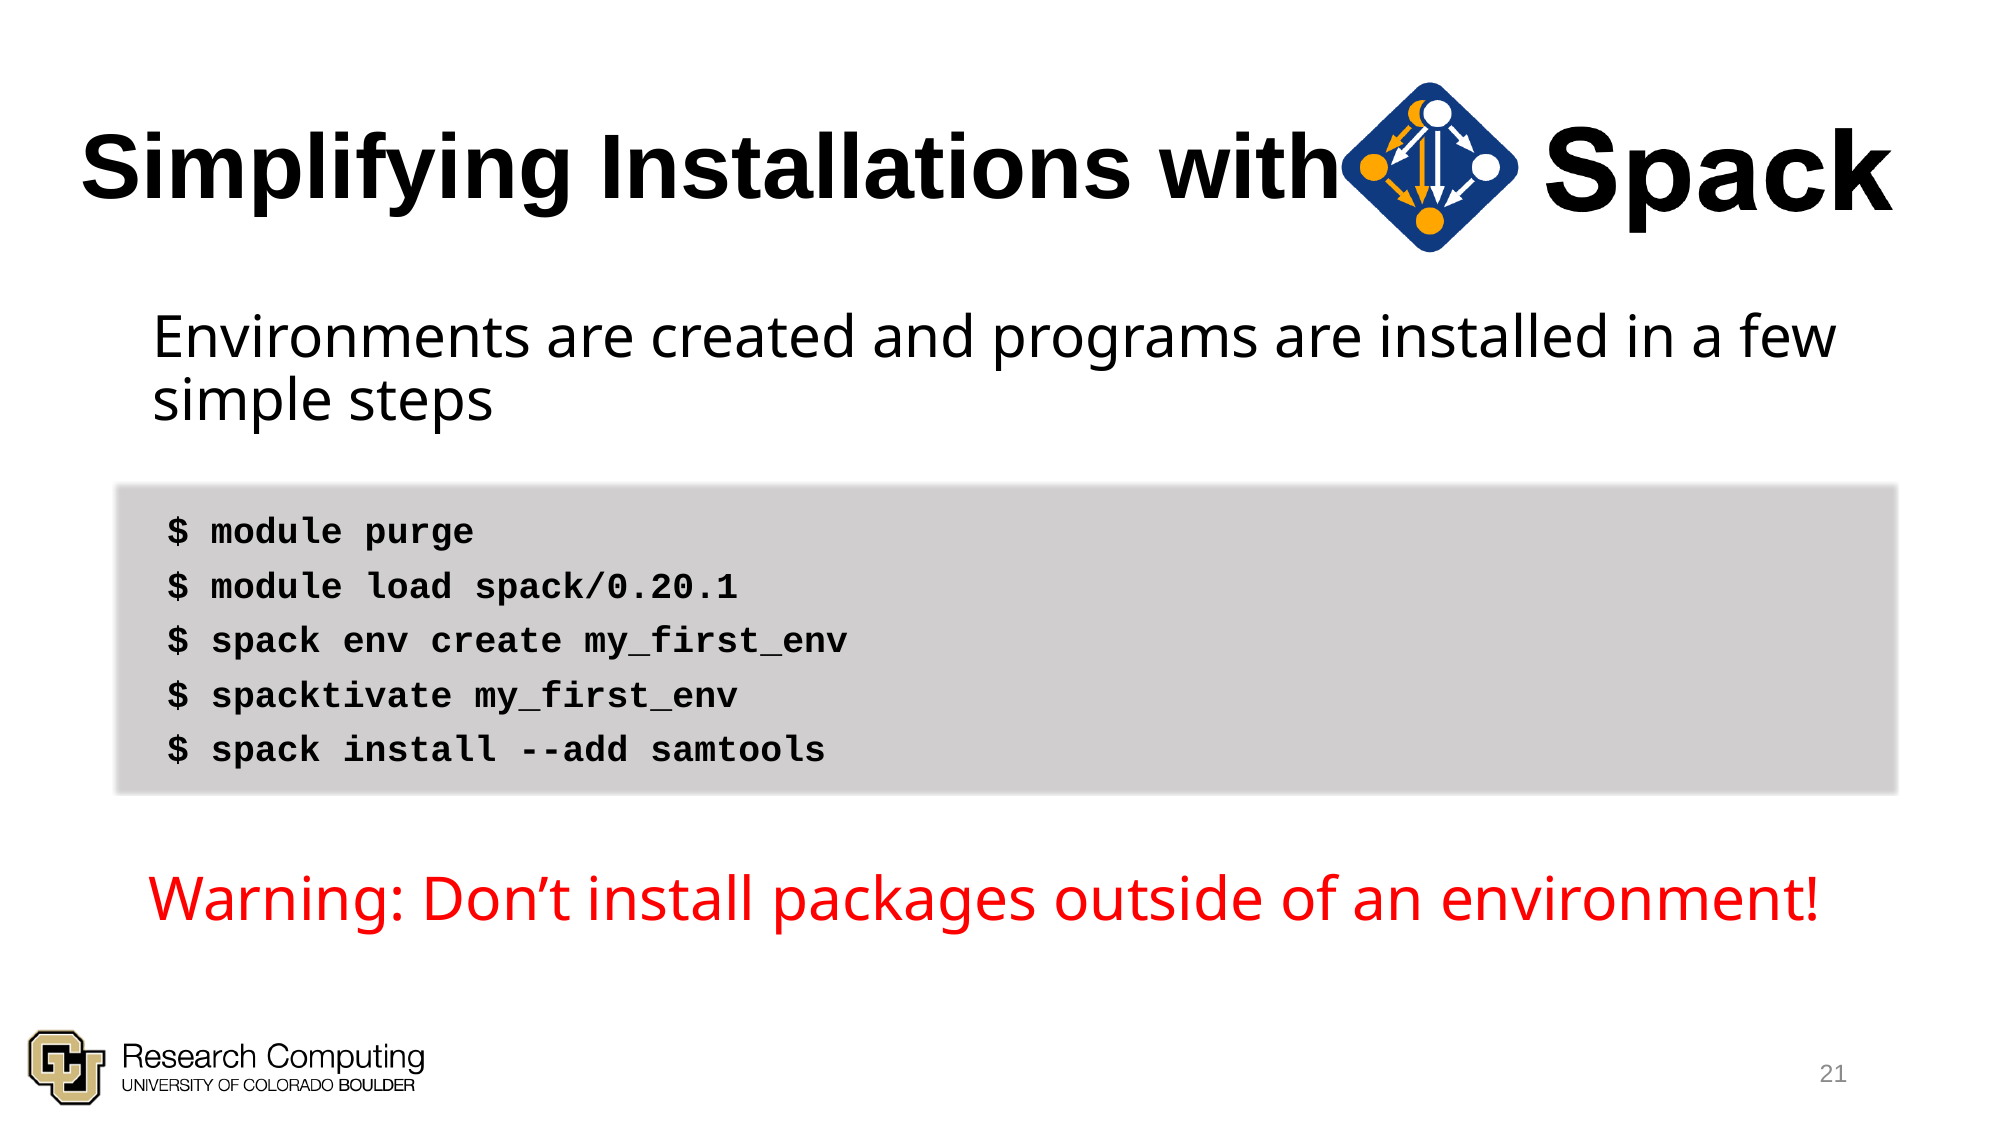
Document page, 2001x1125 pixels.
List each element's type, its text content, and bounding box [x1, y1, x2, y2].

list Environments are created and programs are installed in a few simple steps [137, 299, 1863, 424]
slide_number 21 [1412, 1042, 1863, 1103]
title Simplifying Installations with Spack [65, 59, 1869, 279]
picture [1339, 81, 1935, 253]
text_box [112, 424, 1900, 796]
text_box Warning: Don’t install packages outside of an environment! [65, 860, 1907, 974]
picture [0, 1024, 775, 1121]
